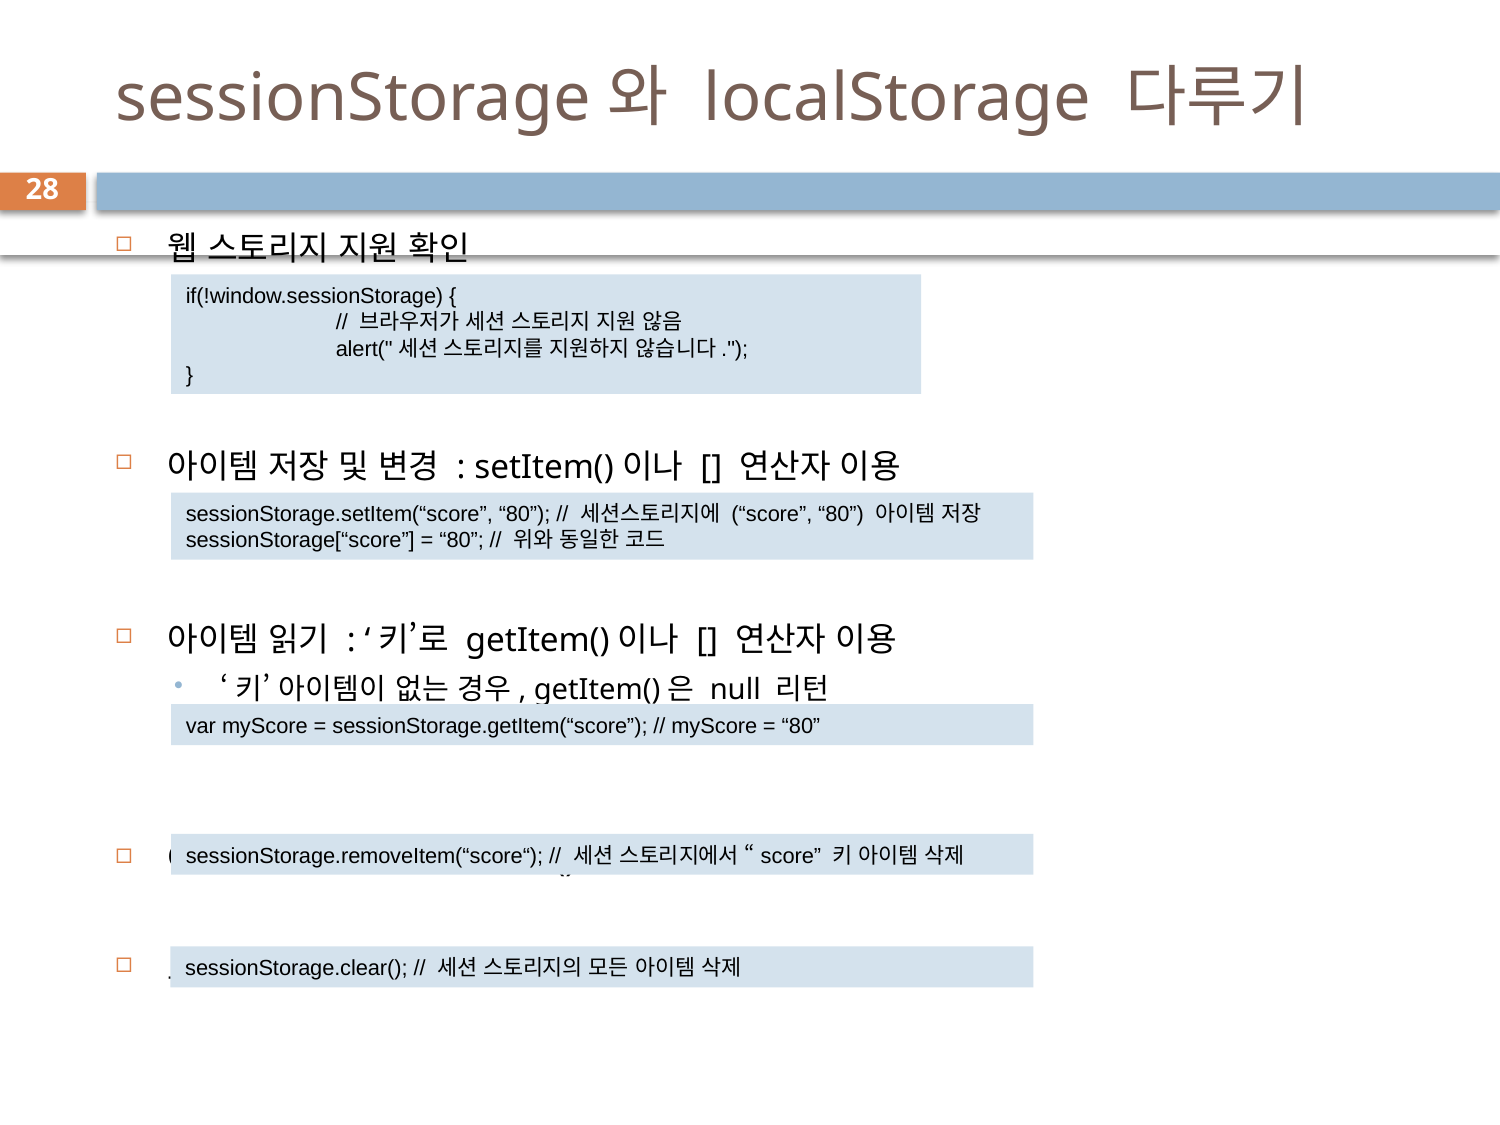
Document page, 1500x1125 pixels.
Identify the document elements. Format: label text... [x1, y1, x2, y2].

text_box sessionStorage.clear(); // 세션 스토리지의 모든 아이템 삭제 [170, 946, 1034, 988]
text_box if(!window.sessionStorage) { // 브라우저가 세션 스토리지 지원 않음 alert("세션 스토리지를 지원하지 않습니다."); } [171, 274, 922, 394]
slide_number 28 [0, 170, 87, 211]
text_box sessionStorage.removeItem(“score“); // 세션 스토리지에서 “score” 키 아이템 삭제 [171, 833, 1034, 875]
text_box sessionStorage.setItem(“score”, “80”); // 세션스토리지에 (“score”, “80”) 아이템 저장 sessionStorage[“score”] = “80”; // 위와 동일한 코드 [171, 492, 1034, 560]
title sessionStorage와 localStorage 다루기 [100, 37, 1438, 149]
text_box var myScore = sessionStorage.getItem(“score”); // myScore = “80” [171, 704, 1034, 746]
list 웹 스토리지 지원 확인 아이템 저장 및 변경 : setItem()이나 [] 연산자 이용 아이템 읽기 : ‘키’로 getItem()이나 [] 연산자 이용 ‘키’ 아이템이 없는 경우, getItem()은 null 리턴 아이템 삭제 : removeItem() 이용 모든 아이템 삭제 : clear()를 이용 [100, 219, 1438, 1047]
